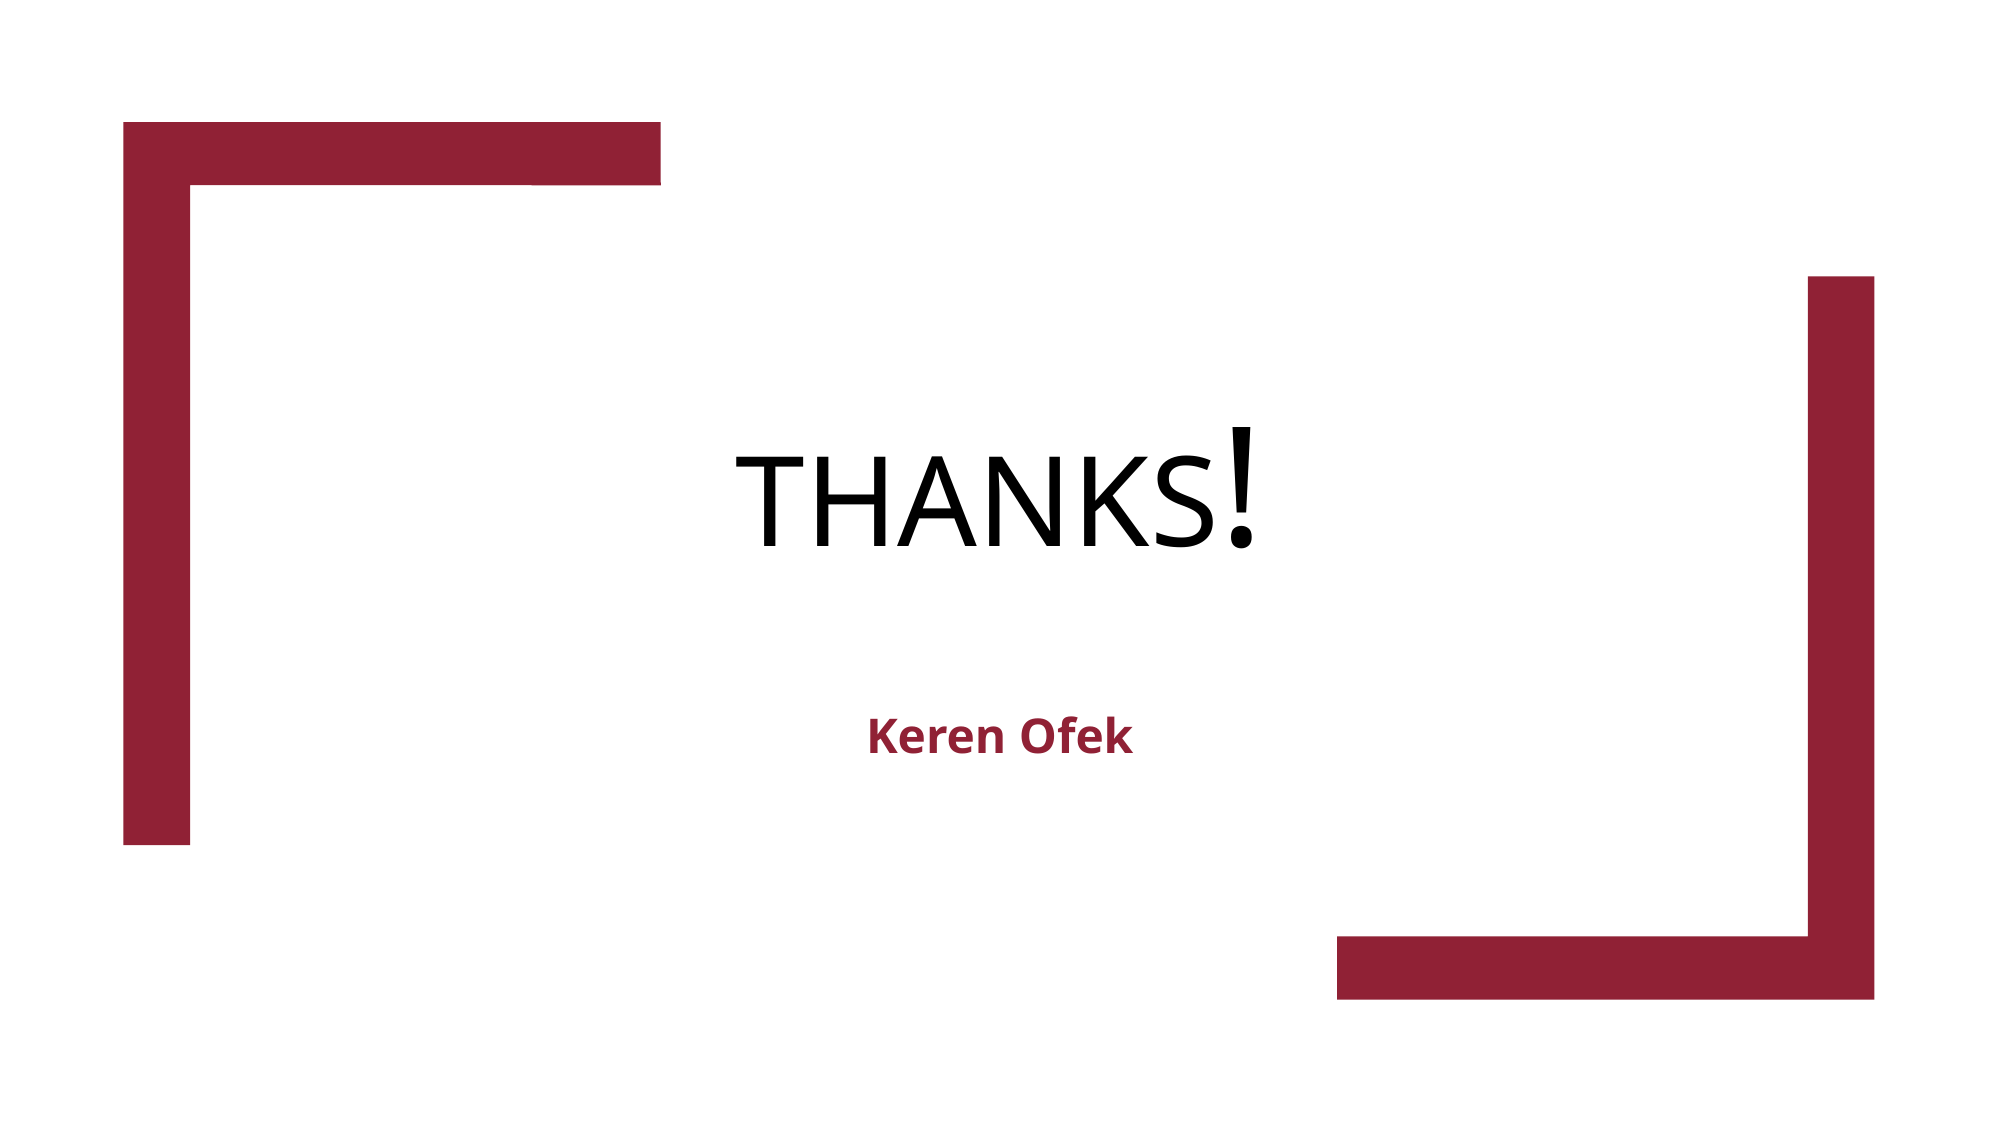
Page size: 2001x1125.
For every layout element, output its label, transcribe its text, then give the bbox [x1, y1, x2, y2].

title Thanks! [314, 293, 1686, 590]
subtitle Keren Ofek [439, 691, 1561, 870]
